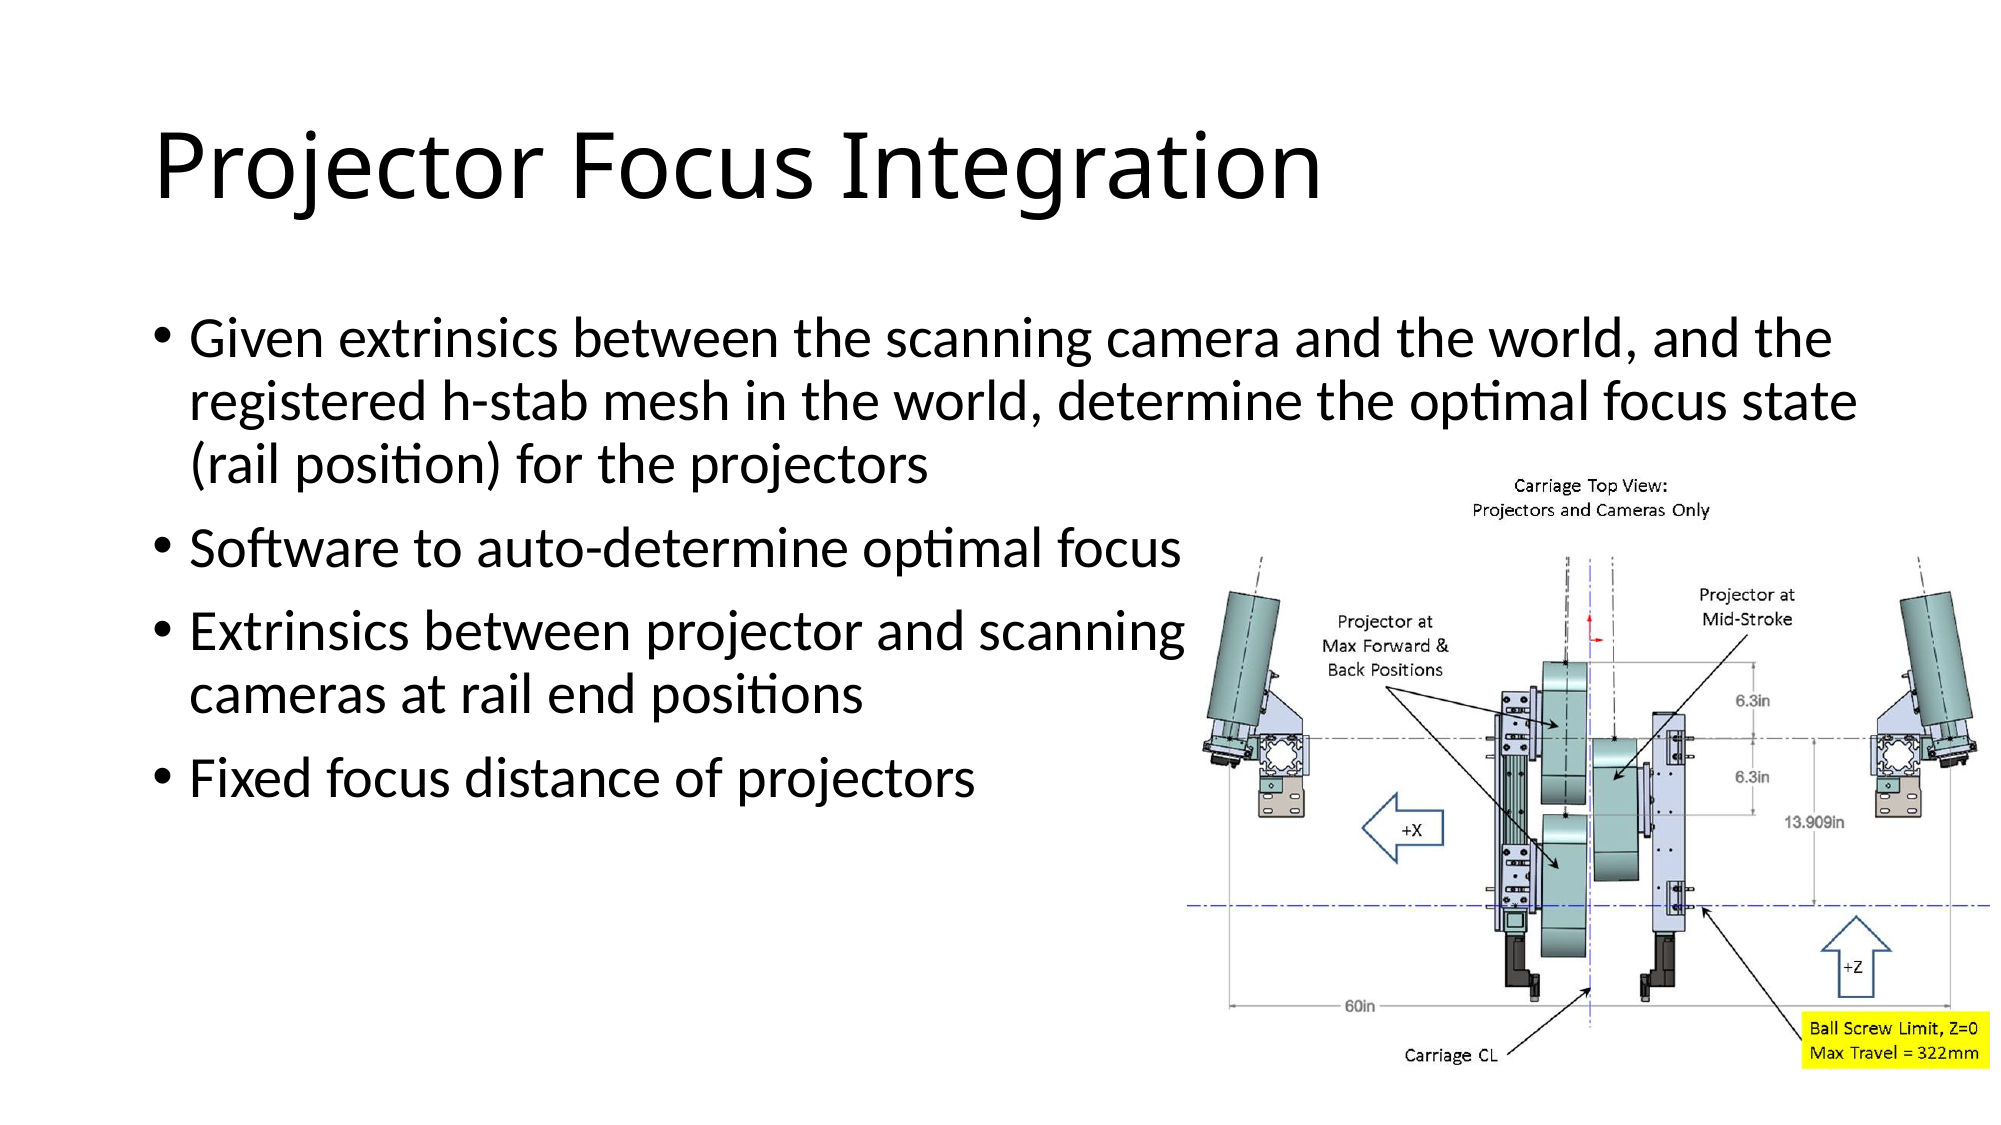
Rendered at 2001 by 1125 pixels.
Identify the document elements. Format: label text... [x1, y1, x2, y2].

picture [1187, 469, 1990, 1071]
title Projector Focus Integration [137, 59, 1863, 278]
list Given extrinsics between the scanning camera and the world, and the registered h-stab mesh in the world, determine the optimal focus state (rail position) for the projectors Software to auto-determine optimal focus Extrinsics between projector and scanning cameras at rail end positions Fixed focus distance of projectors [137, 299, 1927, 1014]
